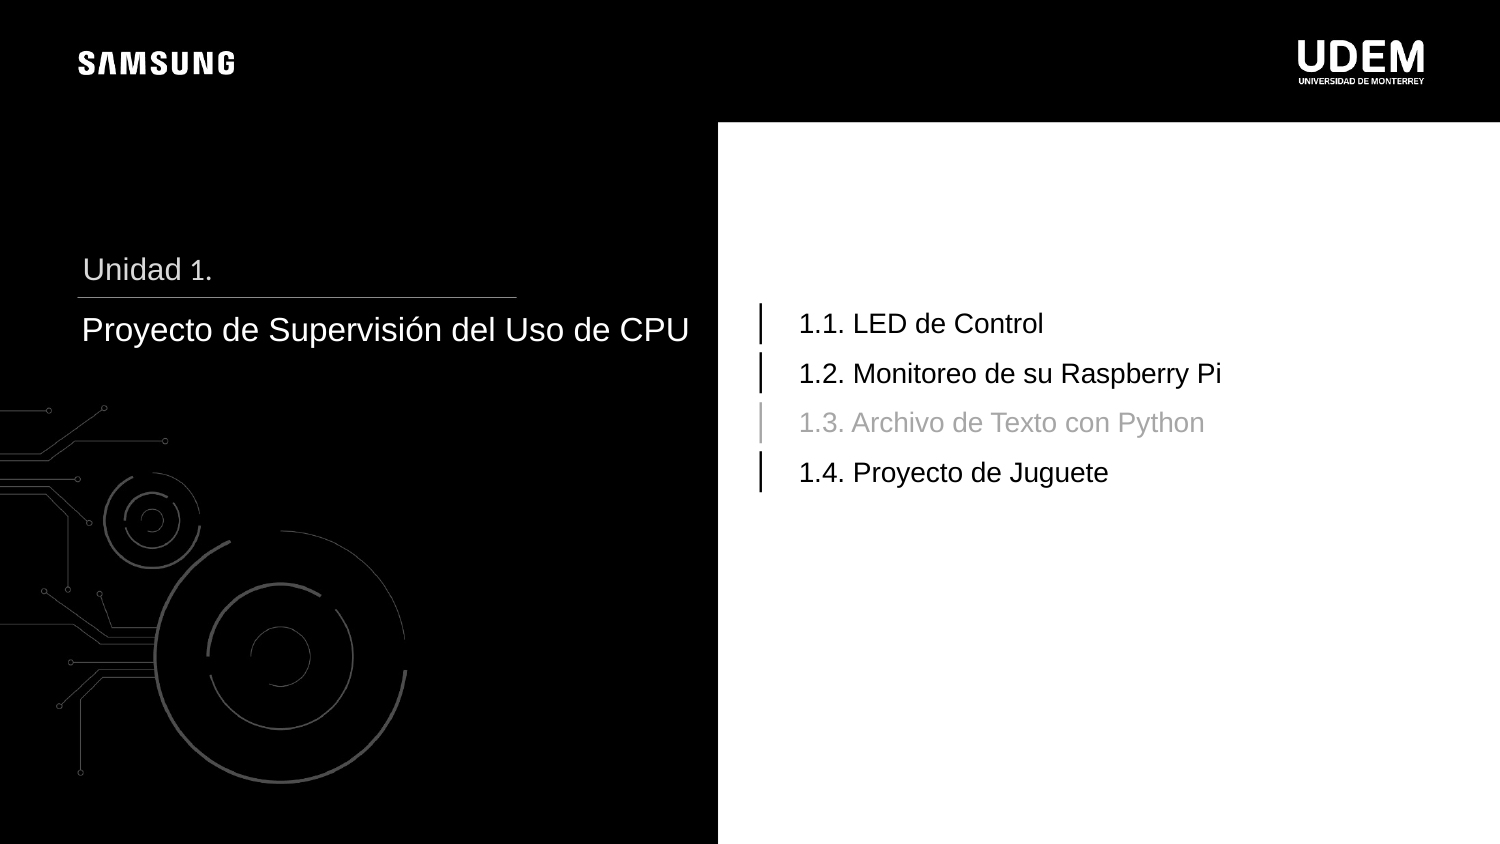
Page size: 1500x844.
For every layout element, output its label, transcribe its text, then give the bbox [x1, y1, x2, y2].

picture [0, 0, 1500, 844]
text_box 1.1. LED de Control 1.2. Monitoreo de su Raspberry Pi 1.3. Archivo de Texto con Python 1.4. Proyecto de Juguete [751, 305, 1455, 489]
text_box Unidad 1. [82, 249, 286, 288]
text_box Proyecto de Supervisión del Uso de CPU [81, 308, 751, 349]
